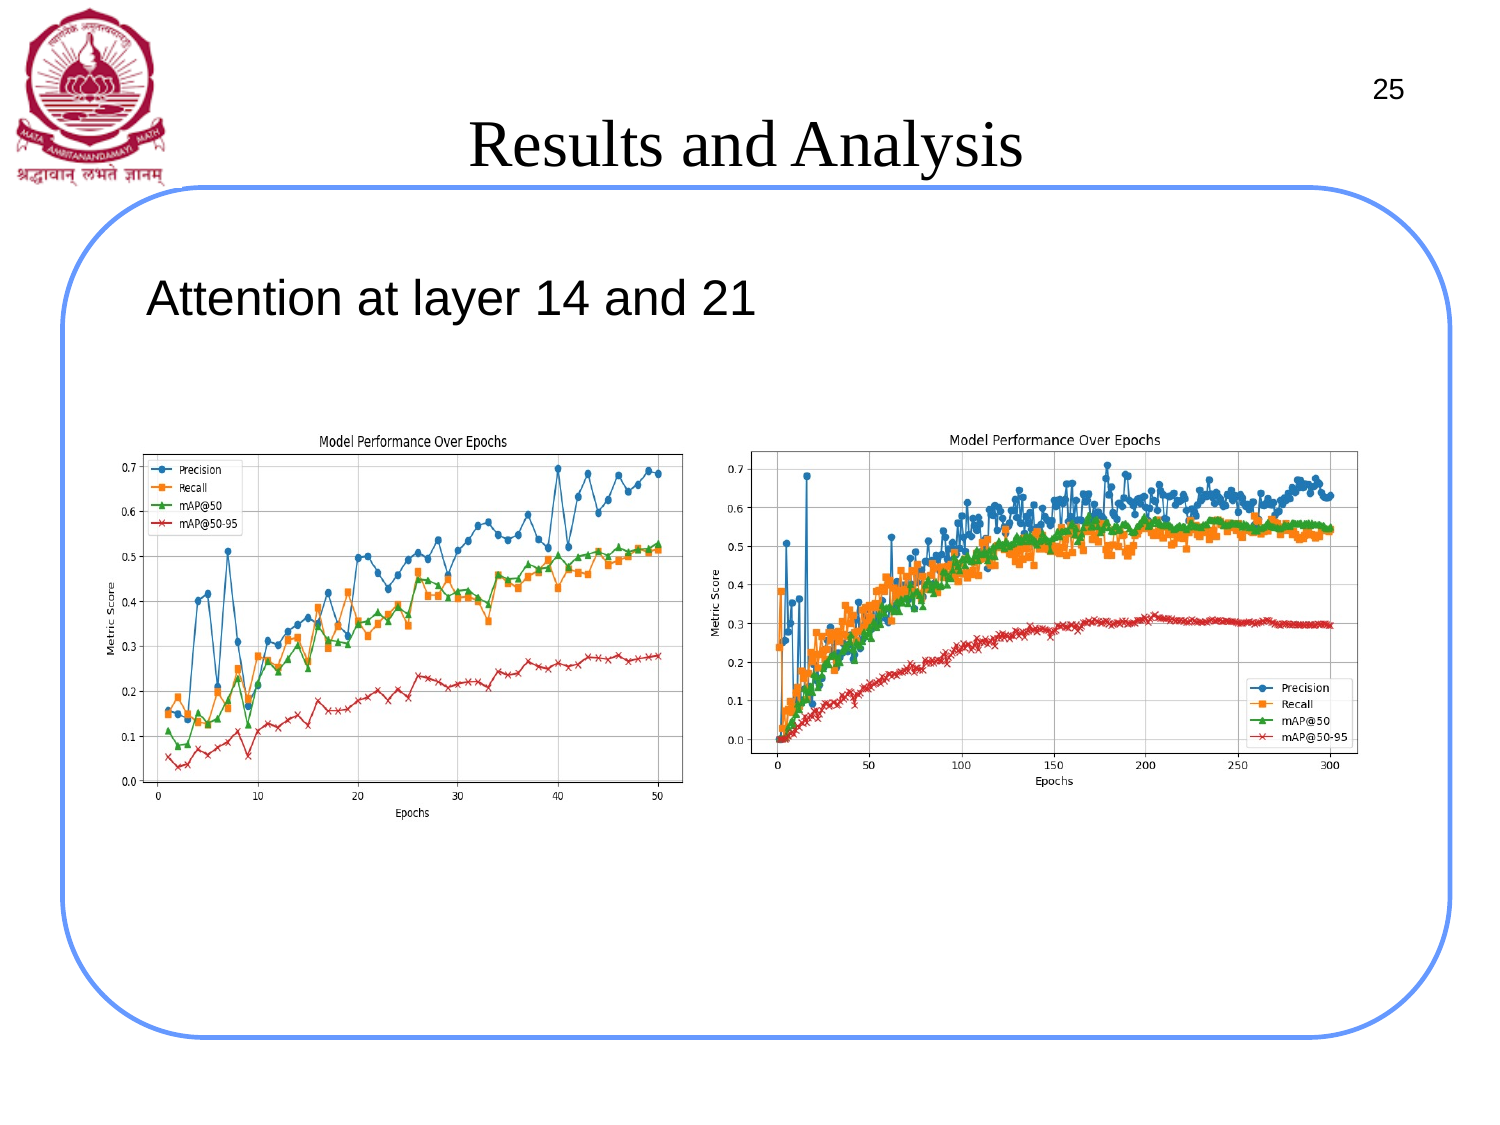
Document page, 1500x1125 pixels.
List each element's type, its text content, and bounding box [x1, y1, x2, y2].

picture [703, 425, 1365, 794]
text_box Attention at layer 14 and 21 [131, 257, 1207, 333]
picture [0, 6, 182, 188]
picture [100, 425, 689, 827]
slide_number 25 [1364, 62, 1413, 730]
text_box Results and Analysis [460, 91, 1079, 187]
